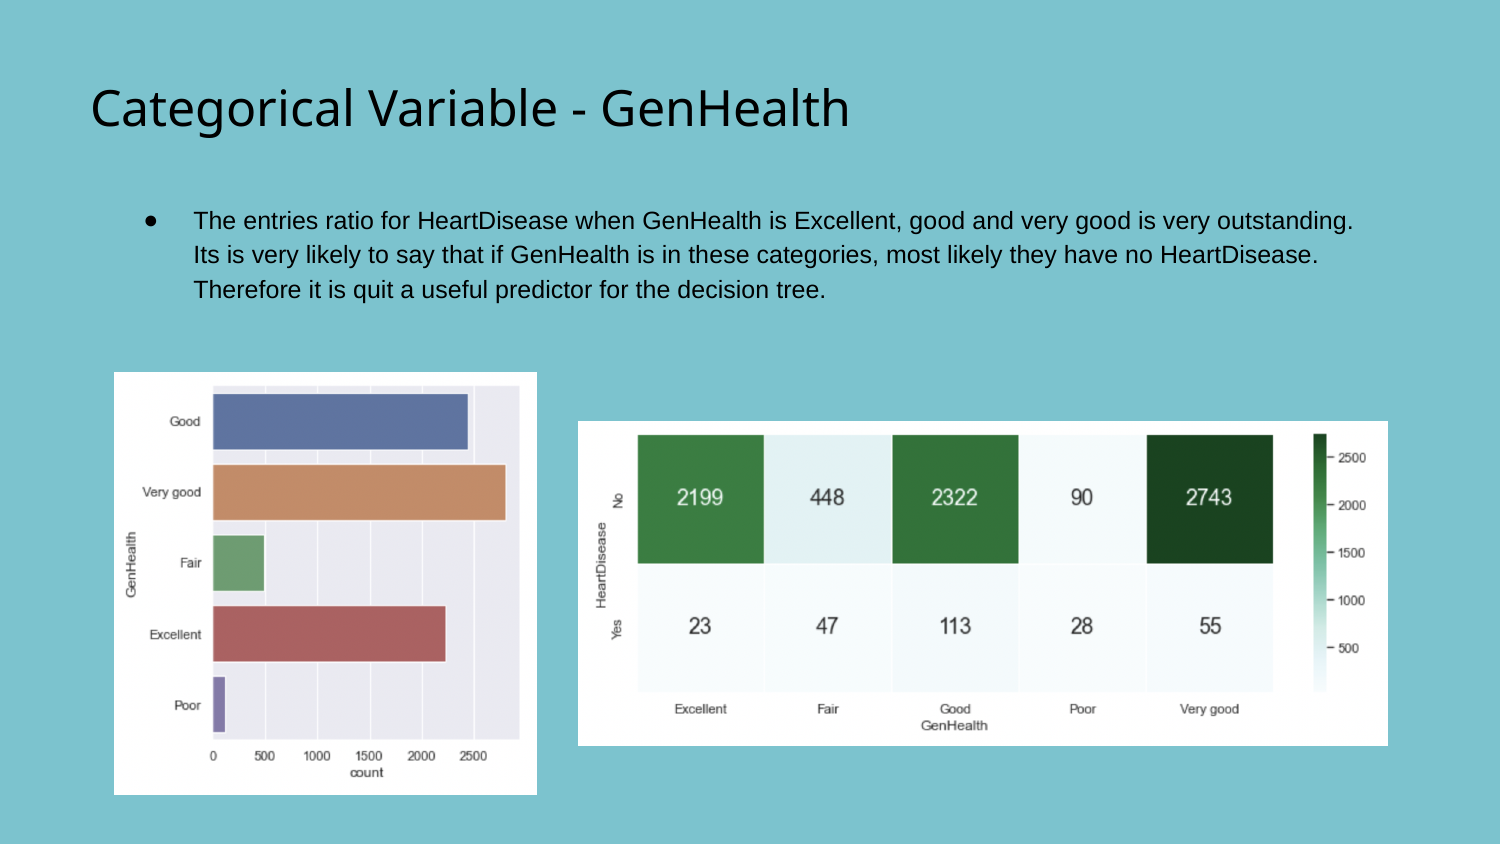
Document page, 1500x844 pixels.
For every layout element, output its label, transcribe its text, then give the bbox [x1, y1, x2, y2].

picture [113, 372, 537, 795]
text_box Categorical Variable - GenHealth [75, 61, 953, 152]
picture [577, 420, 1388, 746]
title The entries ratio for HeartDisease when GenHealth is Excellent, good and very good is very outstanding. Its is very likely to say that if GenHealth is in these categories, most likely they have no HeartDisease. Therefore it is quit a useful predictor for the decision tree. [103, 185, 1397, 340]
